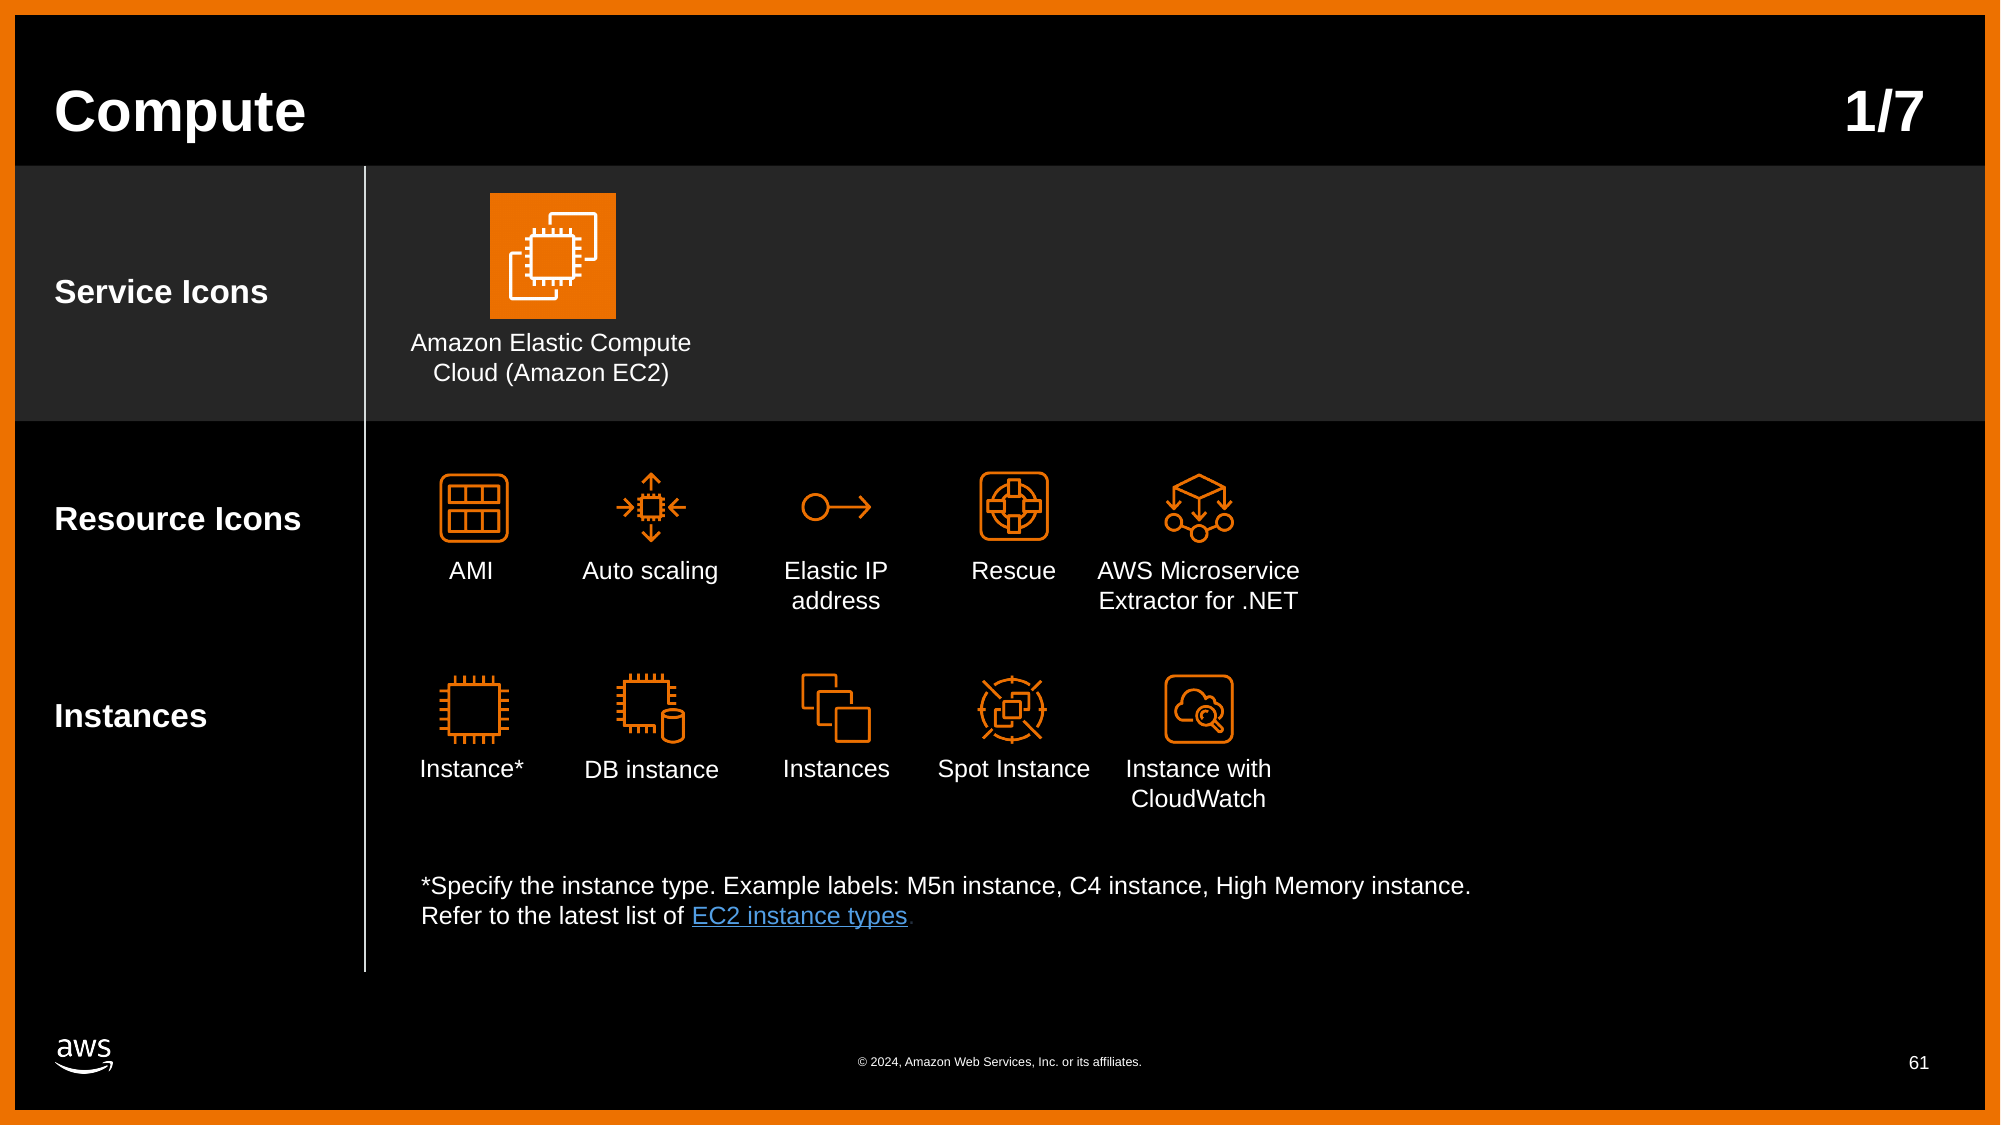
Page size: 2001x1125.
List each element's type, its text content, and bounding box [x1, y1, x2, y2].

text_box AMI [406, 547, 537, 593]
text_box *Specify the instance type. Example labels: M5n instance, C4 instance, High Memory instance. Refer to the latest list of EC2 instance types. [406, 862, 1533, 938]
picture [976, 468, 1052, 544]
picture [1161, 671, 1237, 747]
picture [1161, 470, 1237, 546]
text_box Rescue [952, 547, 1075, 593]
title Compute 1/7 [39, 59, 1945, 166]
text_box Instance* [380, 745, 564, 791]
picture [974, 672, 1050, 748]
picture [436, 672, 512, 748]
text_box AWS Microservice Extractor for .NET [1085, 547, 1312, 622]
text_box Auto scaling [569, 547, 732, 593]
text_box Amazon Elastic Compute Cloud (Amazon EC2) [365, 319, 738, 394]
picture [55, 1039, 113, 1074]
text_box Instances [745, 745, 922, 791]
picture [436, 470, 512, 546]
picture [613, 469, 689, 545]
slide_number 61 [1494, 1031, 1945, 1092]
picture [798, 670, 874, 746]
text_box Spot Instance [922, 745, 1106, 791]
text_box DB instance [560, 746, 744, 791]
picture [613, 670, 689, 746]
picture [490, 193, 616, 319]
footer © 2024, Amazon Web Services, Inc. or its affiliates. [662, 1031, 1338, 1092]
picture [798, 469, 874, 545]
text_box Elastic IP address [755, 547, 918, 622]
text_box Instance with CloudWatch [1107, 744, 1291, 820]
